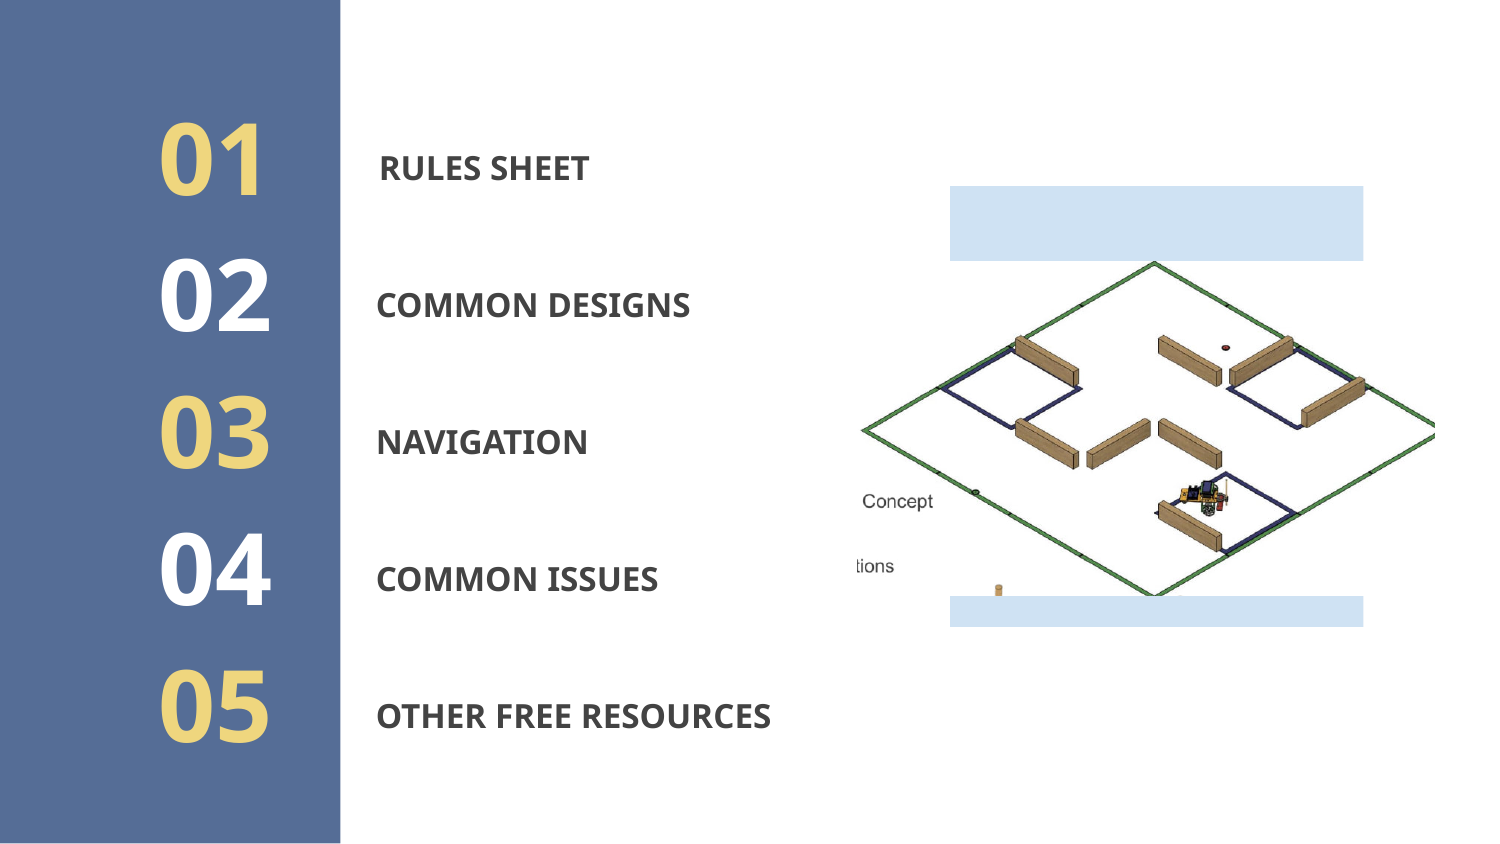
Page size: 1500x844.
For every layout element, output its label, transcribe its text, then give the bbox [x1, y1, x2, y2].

text_box [950, 604, 1364, 627]
title OTHER FREE RESOURCES [360, 614, 803, 750]
title 03 [143, 381, 360, 477]
text_box [0, 0, 341, 844]
title 01 [143, 107, 429, 203]
text_box [950, 186, 1364, 260]
title 05 [143, 655, 360, 750]
title 02 [143, 244, 360, 340]
title 04 [143, 518, 360, 613]
title COMMON DESIGNS [360, 168, 760, 340]
title RULES SHEET [363, 31, 728, 168]
title COMMON ISSUES [360, 442, 803, 614]
title NAVIGATION [360, 340, 760, 442]
picture [857, 261, 1435, 596]
